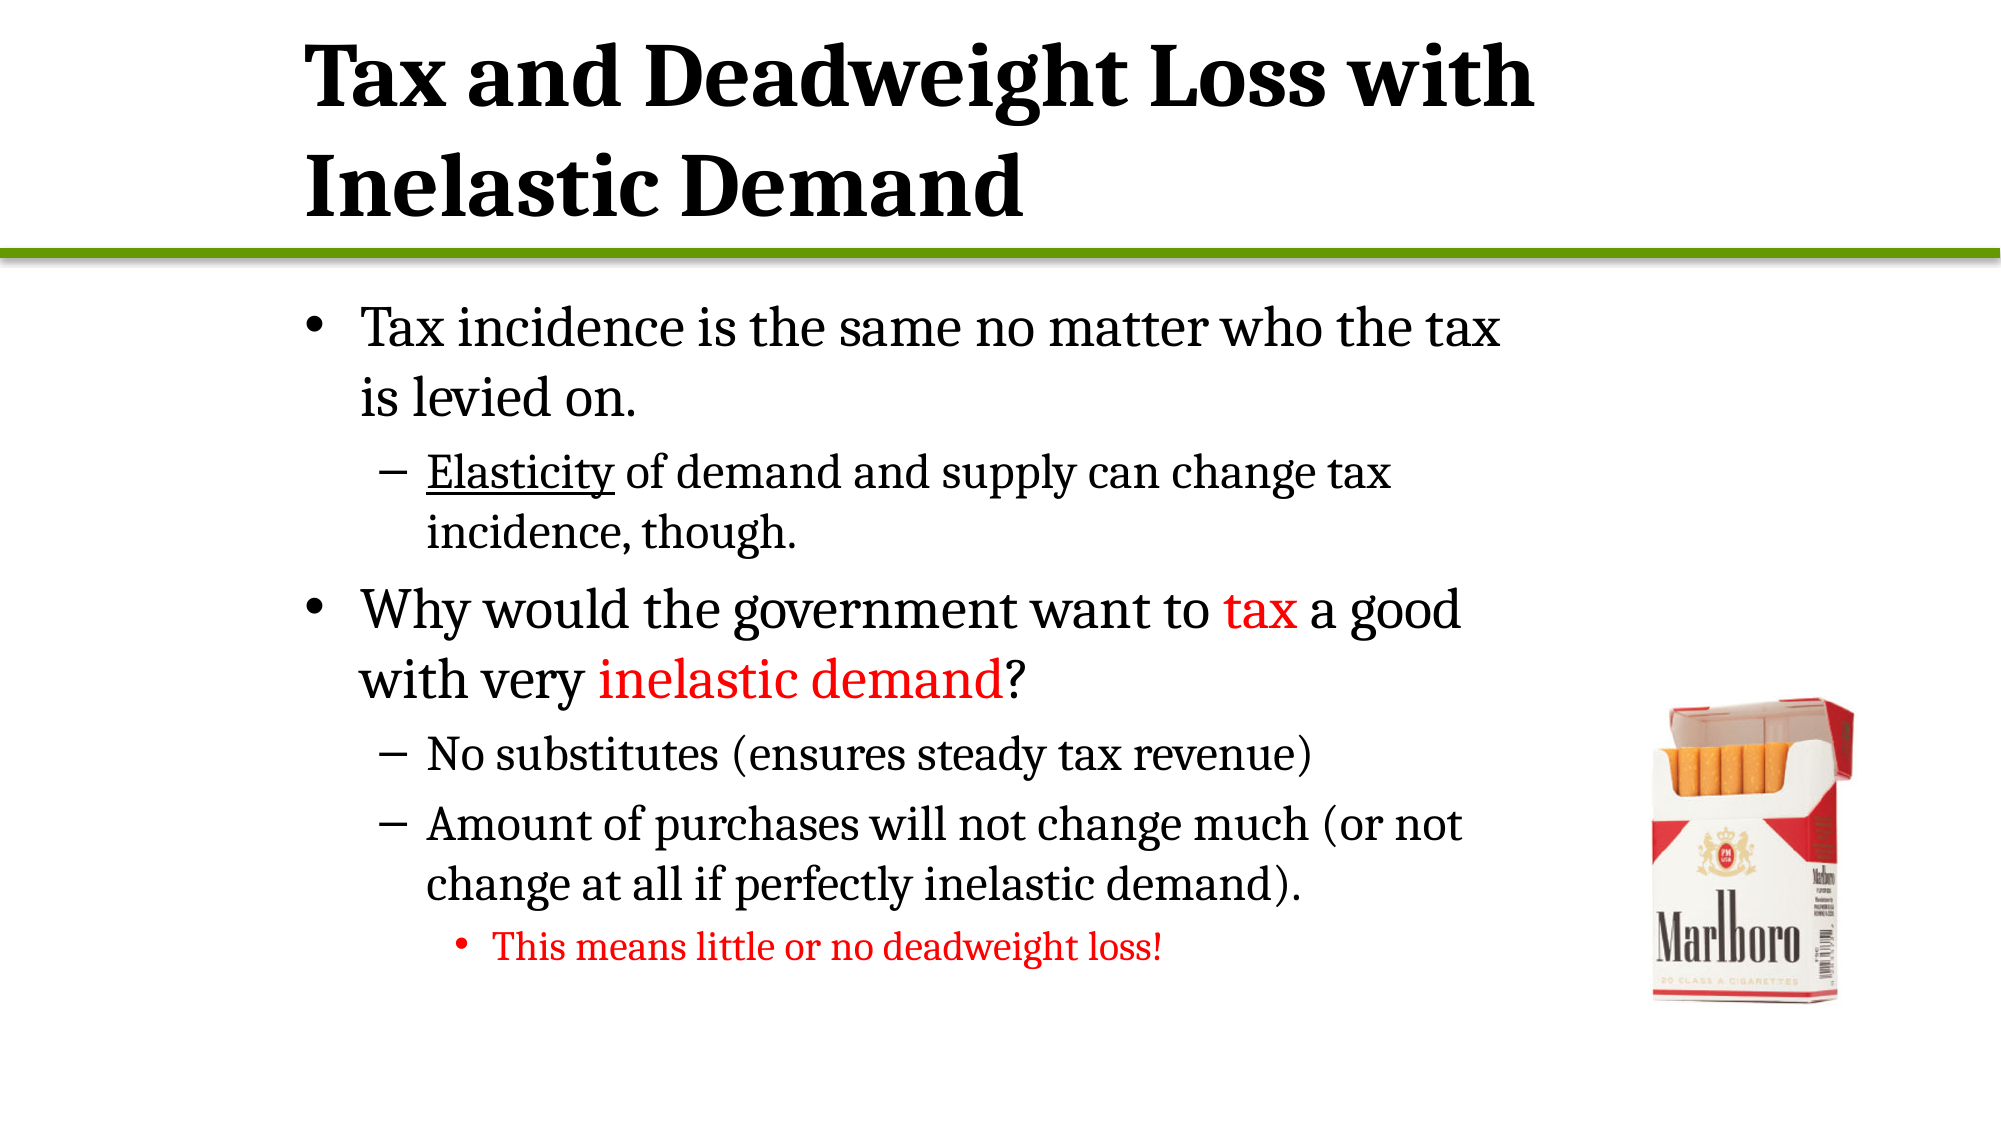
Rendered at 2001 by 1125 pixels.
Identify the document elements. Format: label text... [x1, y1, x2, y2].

list Tax incidence is the same no matter who the tax is levied on. Elasticity of demand and supply can change tax incidence, though. Why would the government want to tax a good with very inelastic demand? No substitutes (ensures steady tax revenue) Amount of purchases will not change much (or not change at all if perfectly inelastic demand). This means little or no deadweight loss! [289, 280, 1538, 1085]
title Tax and Deadweight Loss with Inelastic Demand [289, 0, 1640, 251]
picture [1625, 672, 1878, 1030]
